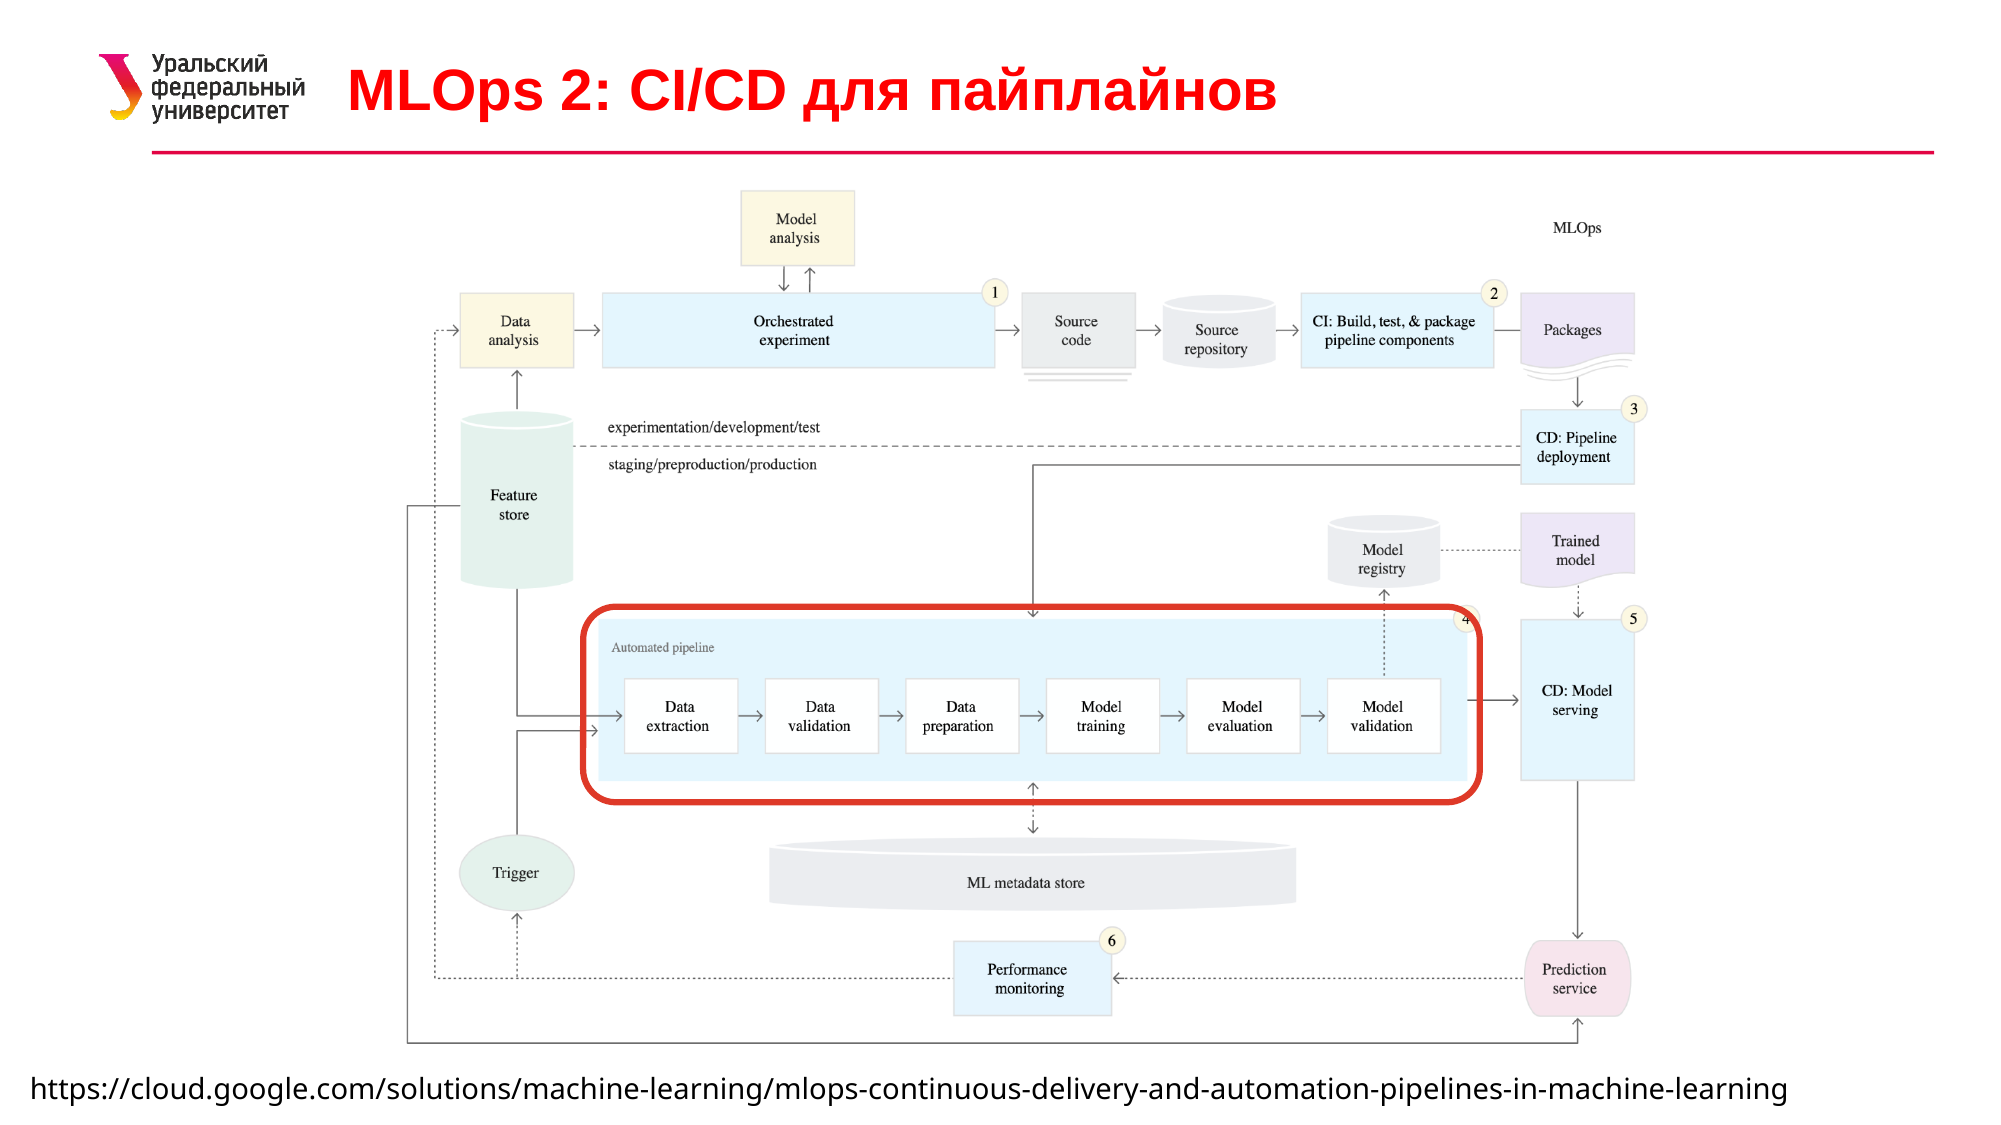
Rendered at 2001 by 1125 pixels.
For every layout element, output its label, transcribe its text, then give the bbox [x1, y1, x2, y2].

text_box MLOps 2: CI/CD для пайплайнов [332, 45, 1812, 130]
picture [348, 172, 1652, 1059]
text_box https://cloud.google.com/solutions/machine-learning/mlops-continuous-delivery-and-automation-pipelines-in-machine-learning [15, 1058, 1935, 1113]
text_box [151, 150, 1935, 155]
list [98, 52, 320, 124]
